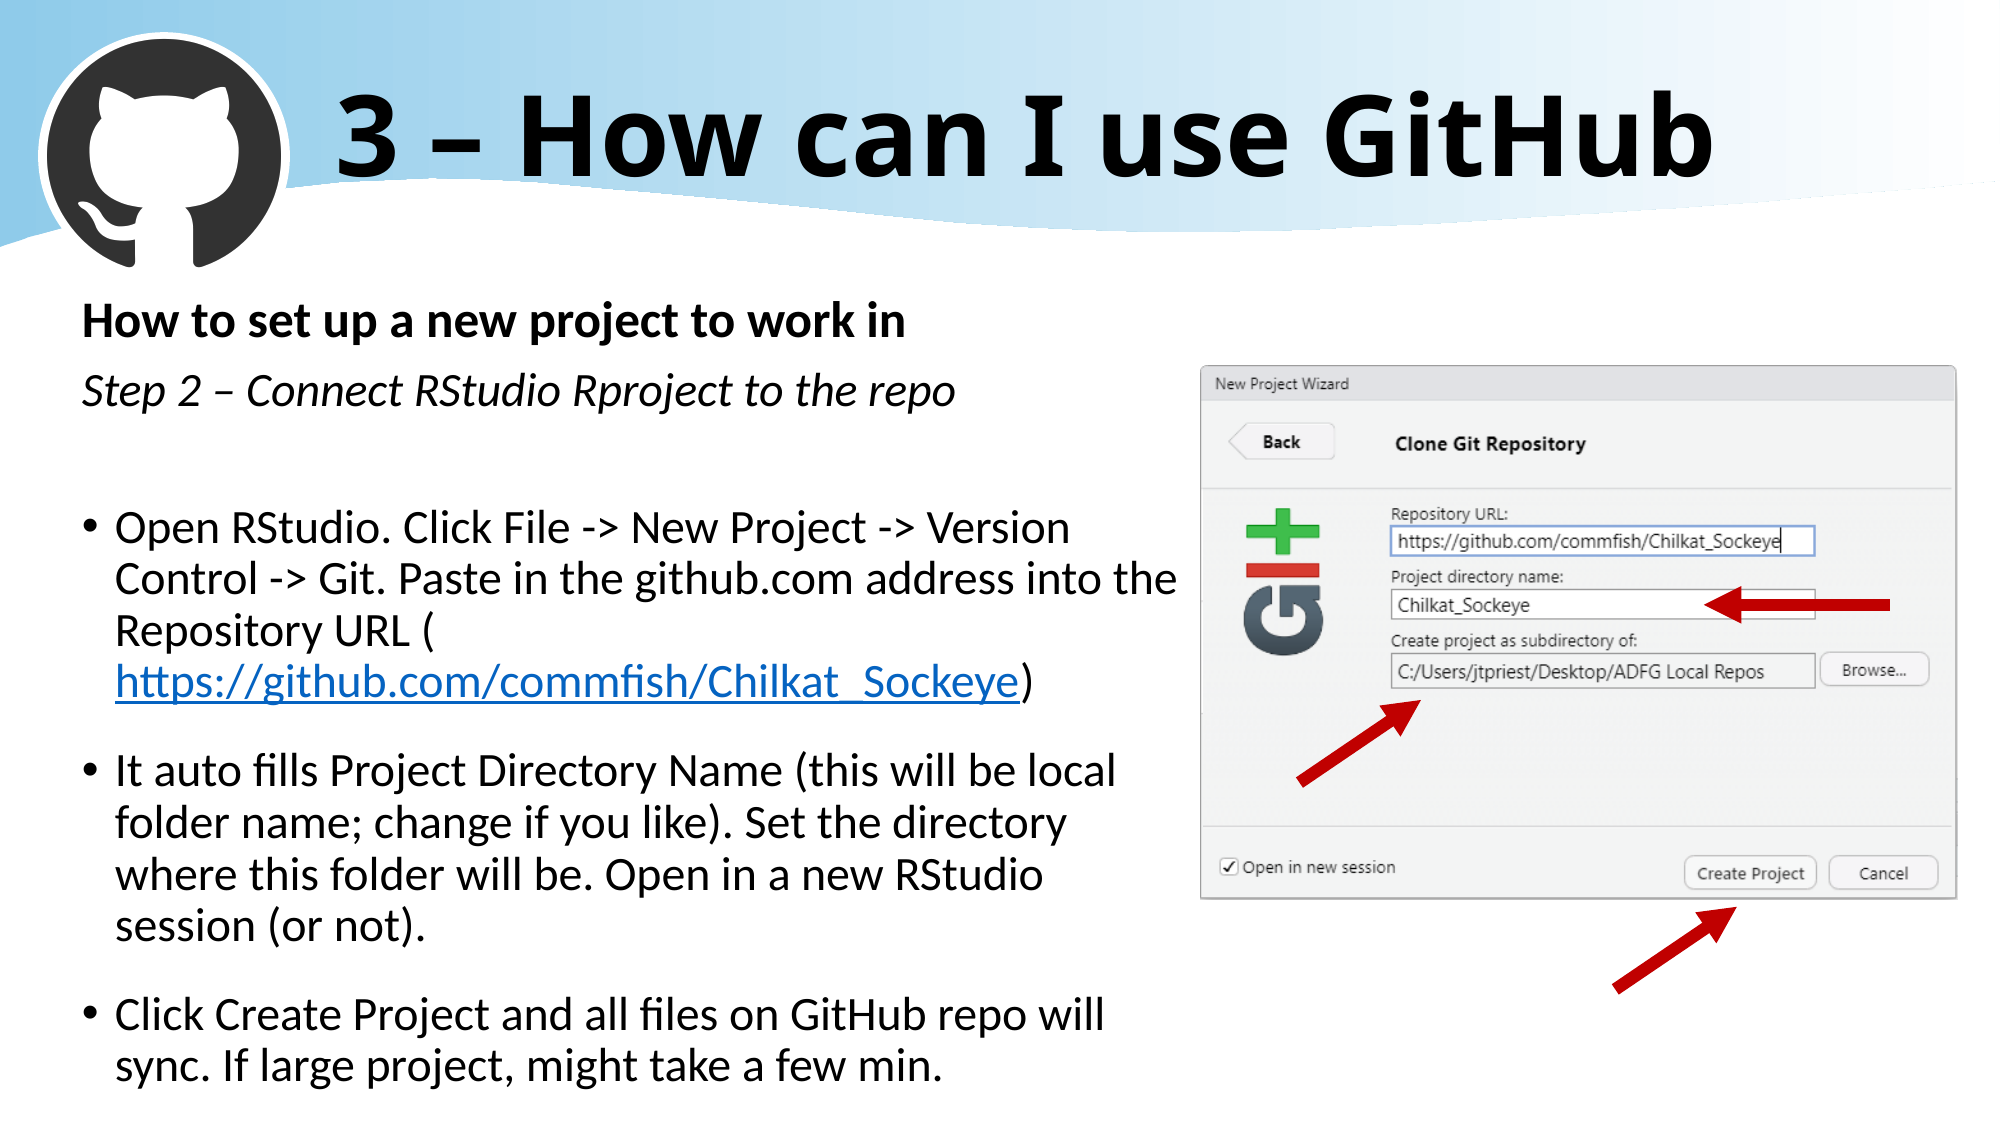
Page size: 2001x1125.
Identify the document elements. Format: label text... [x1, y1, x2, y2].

picture [47, 36, 281, 270]
title 3 – How can I use GitHub [320, 46, 1863, 234]
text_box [1615, 906, 1737, 990]
list How to set up a new project to work in Step 2 – Connect RStudio Rproject to the repo Open RStudio. Click File -> New Project -> Version Control -> Git. Paste in the github.com address into the Repository URL (https://github.com/commfish/Chilkat_Sockeye) It auto fills Project Directory Name (this will be local folder name; change if you like). Set the directory where this folder will be. Open in a new RStudio session (or not). Click Create Project and all files on GitHub repo will sync. If large project, might take a few min. [66, 285, 1200, 1104]
picture [1199, 365, 1958, 900]
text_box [1299, 699, 1422, 783]
